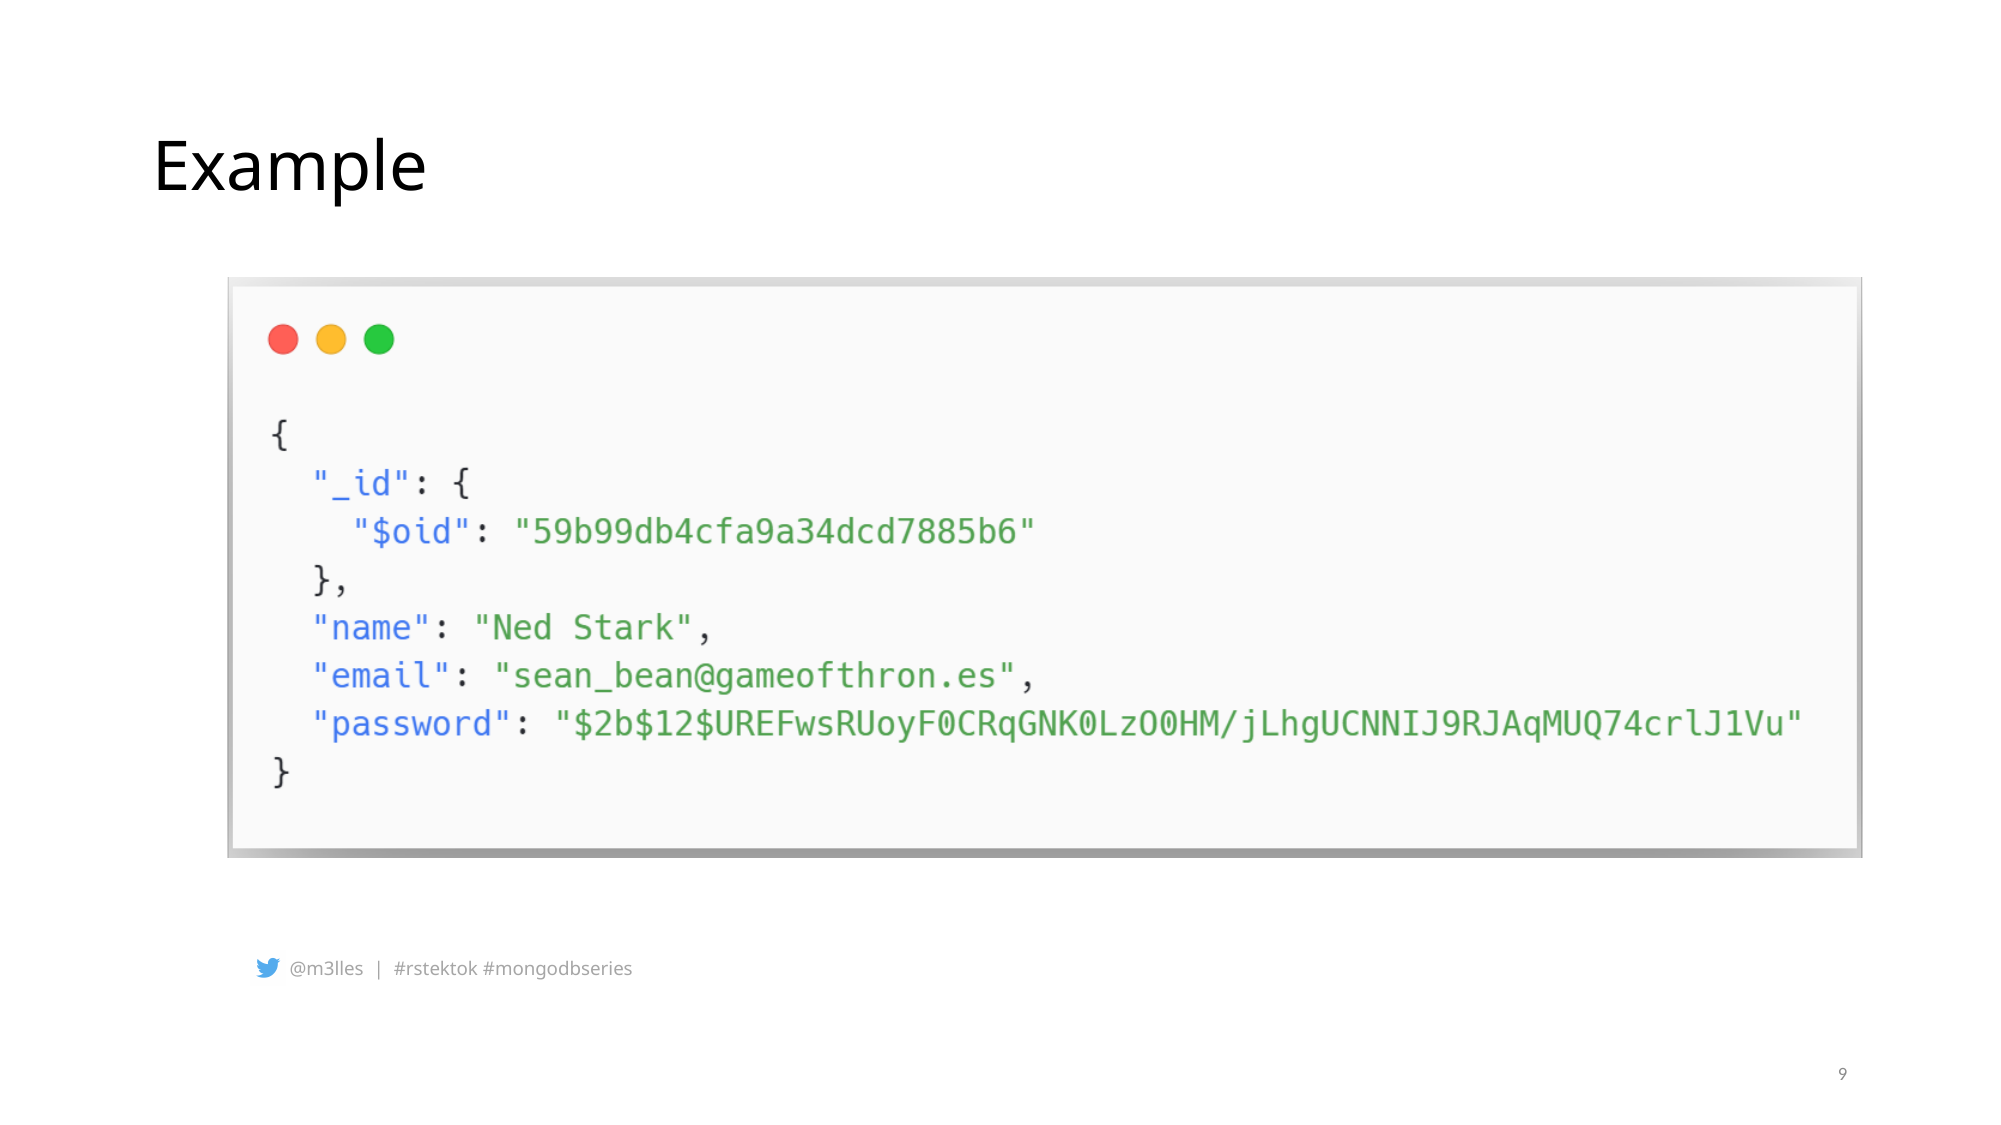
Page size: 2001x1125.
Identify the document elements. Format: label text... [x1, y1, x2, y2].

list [227, 277, 1863, 858]
title Example [137, 59, 1863, 278]
slide_number 9 [1412, 1042, 1863, 1103]
picture [250, 950, 286, 986]
text_box @m3lles | #rstektok #mongodbseries [274, 949, 667, 987]
